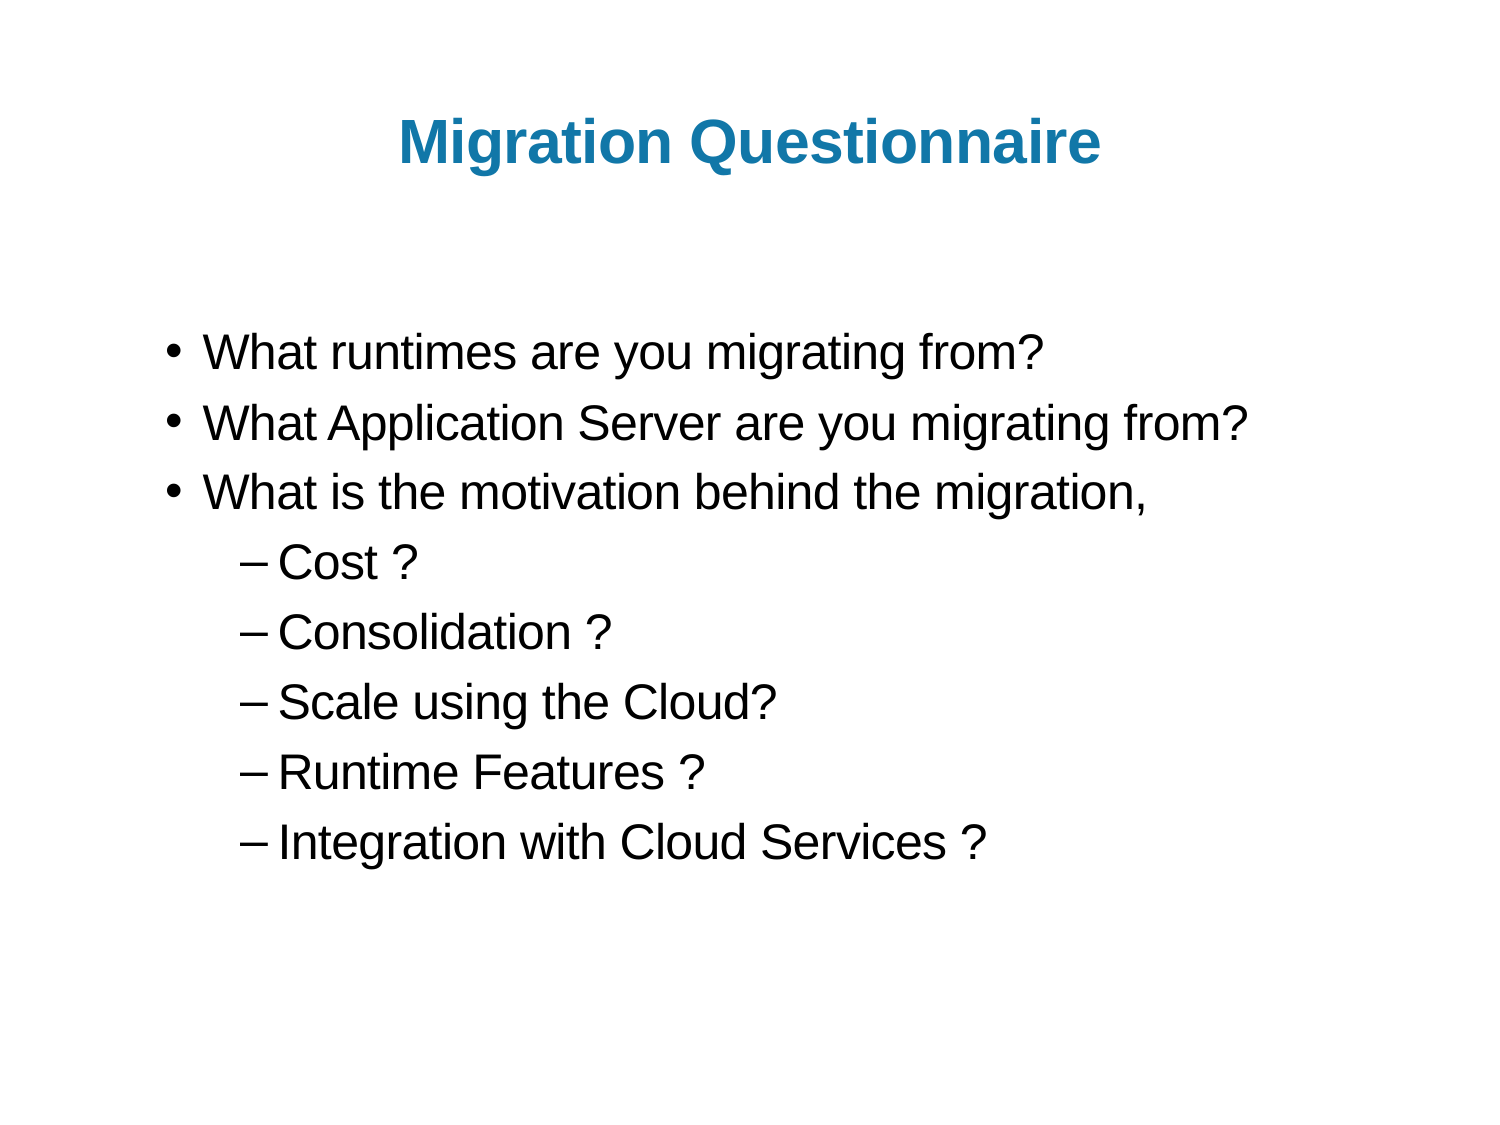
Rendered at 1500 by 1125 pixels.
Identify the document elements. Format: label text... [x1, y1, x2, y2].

list What runtimes are you migrating from? What Application Server are you migrating from? What is the motivation behind the migration, Cost ? Consolidation ? Scale using the Cloud? Runtime Features ? Integration with Cloud Services ? [0, 262, 1500, 1005]
title Migration Questionnaire [75, 45, 1425, 233]
